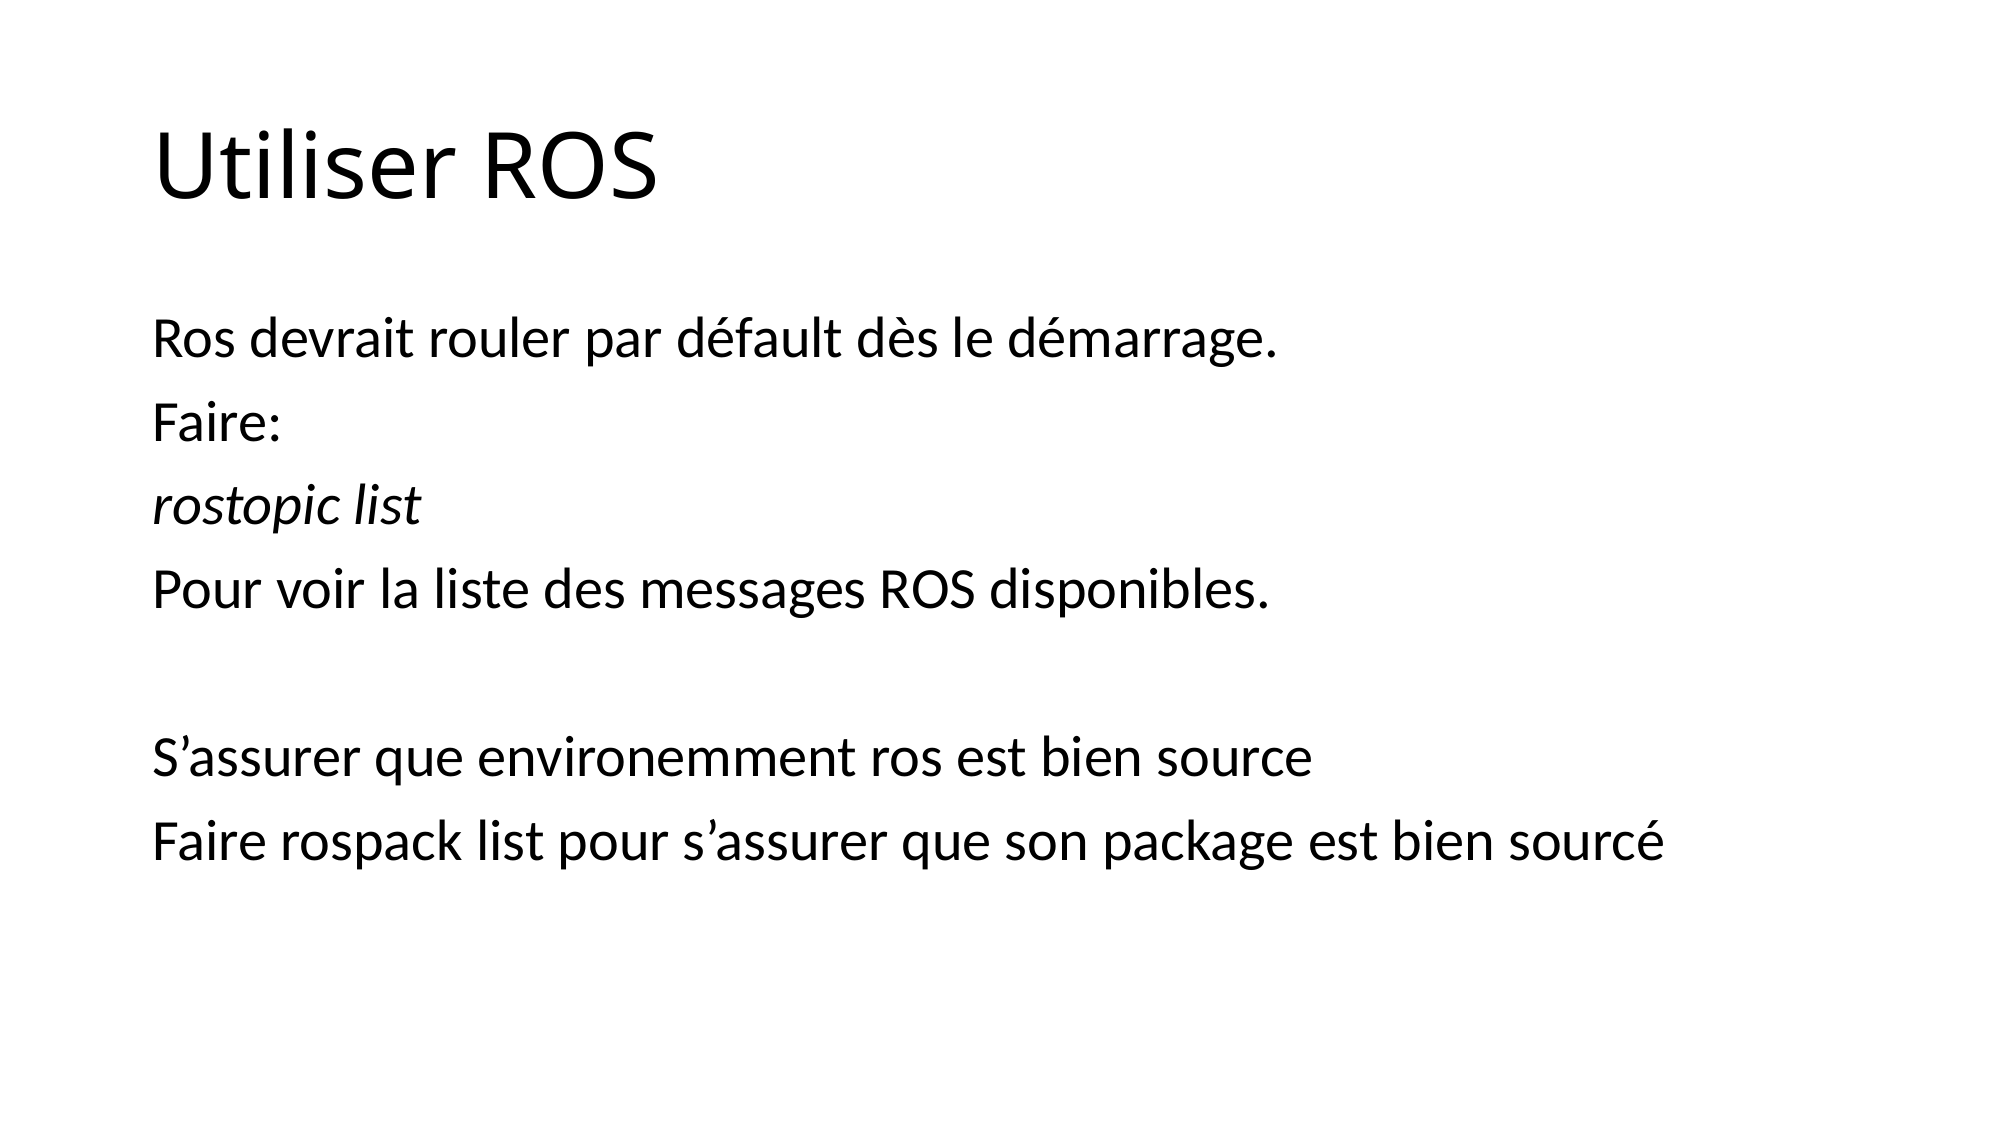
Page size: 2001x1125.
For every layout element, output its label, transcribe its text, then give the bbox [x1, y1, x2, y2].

list Ros devrait rouler par défault dès le démarrage. Faire: rostopic list Pour voir la liste des messages ROS disponibles. S’assurer que environemment ros est bien source Faire rospack list pour s’assurer que son package est bien sourcé [137, 299, 1863, 1014]
title Utiliser ROS [137, 59, 1863, 278]
